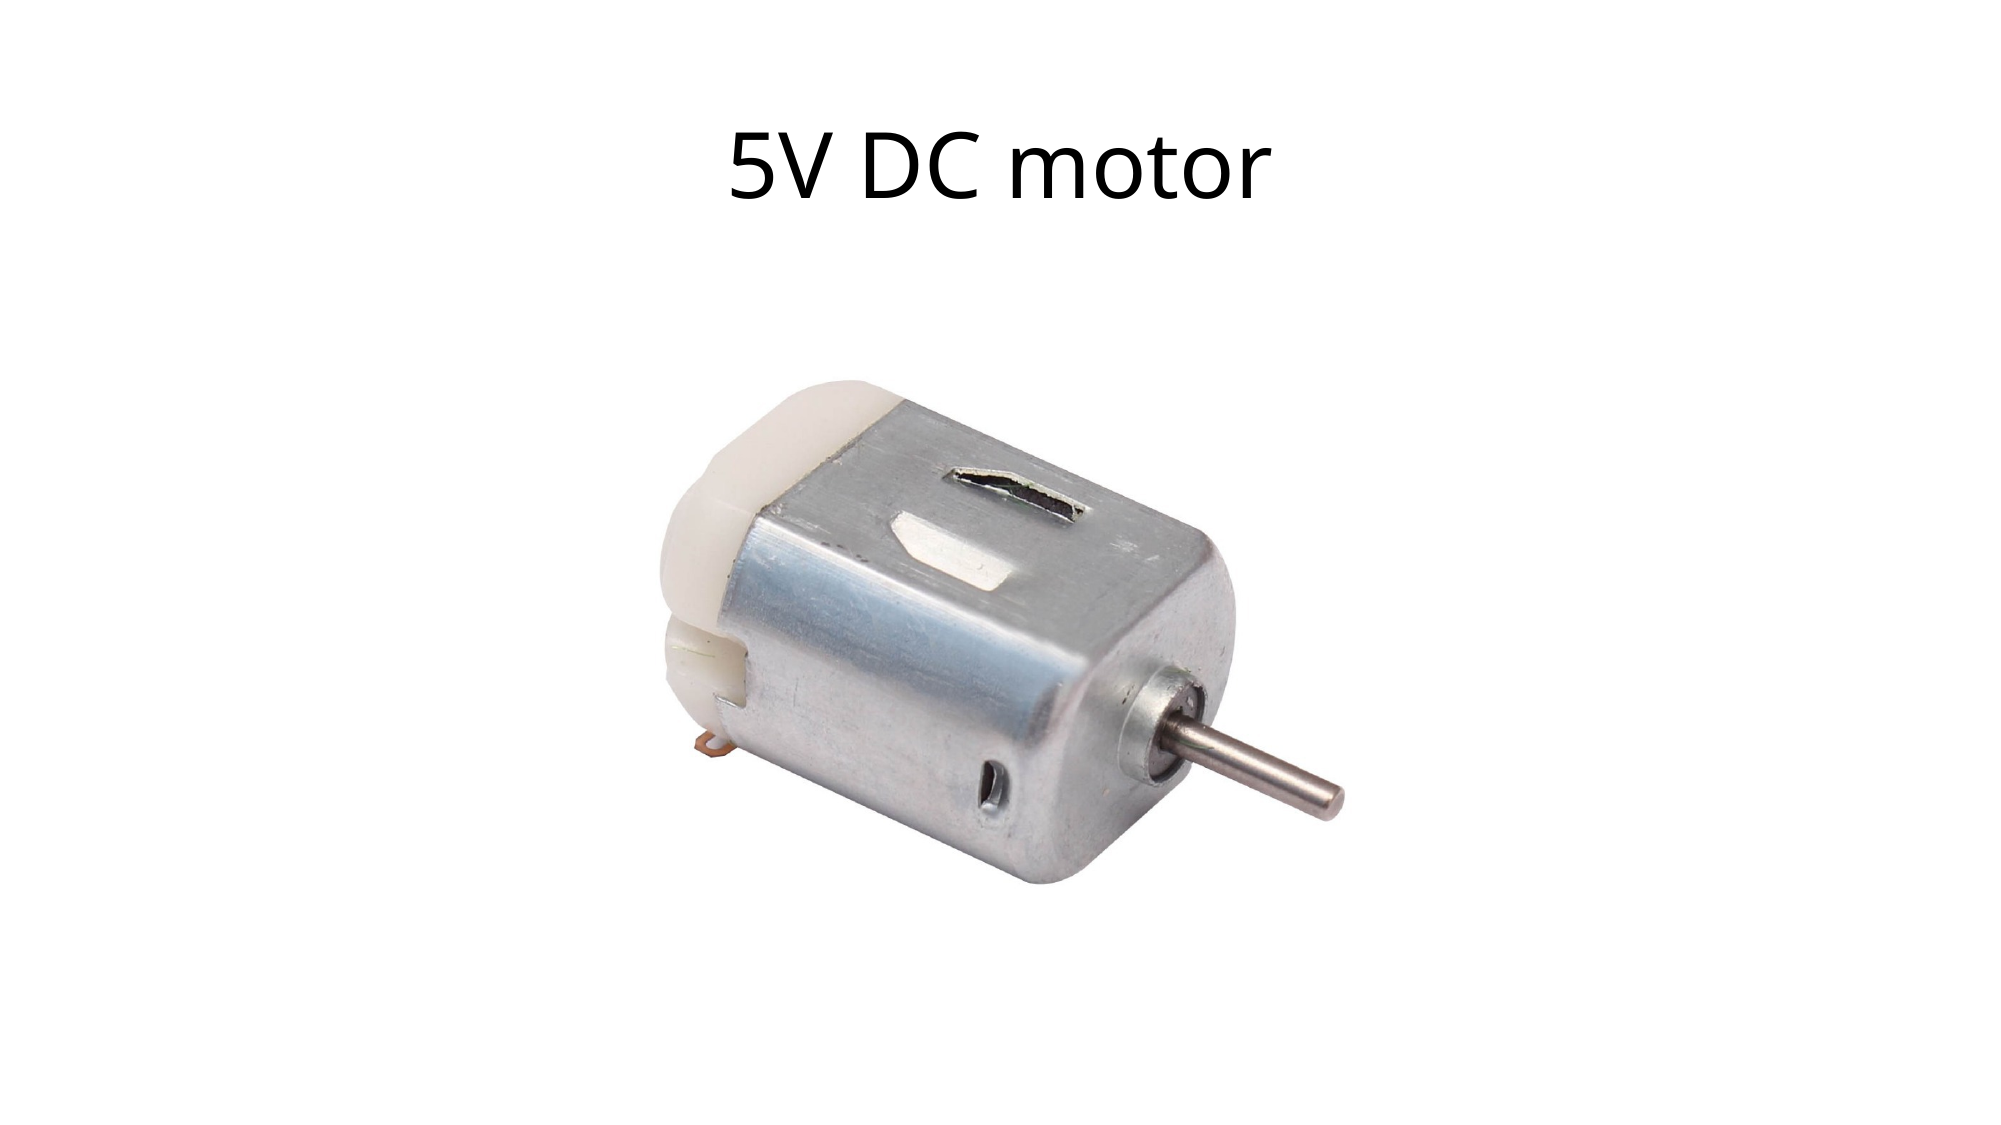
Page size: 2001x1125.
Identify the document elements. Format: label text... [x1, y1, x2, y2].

title 5V DC motor [137, 59, 1863, 278]
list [643, 299, 1357, 1014]
